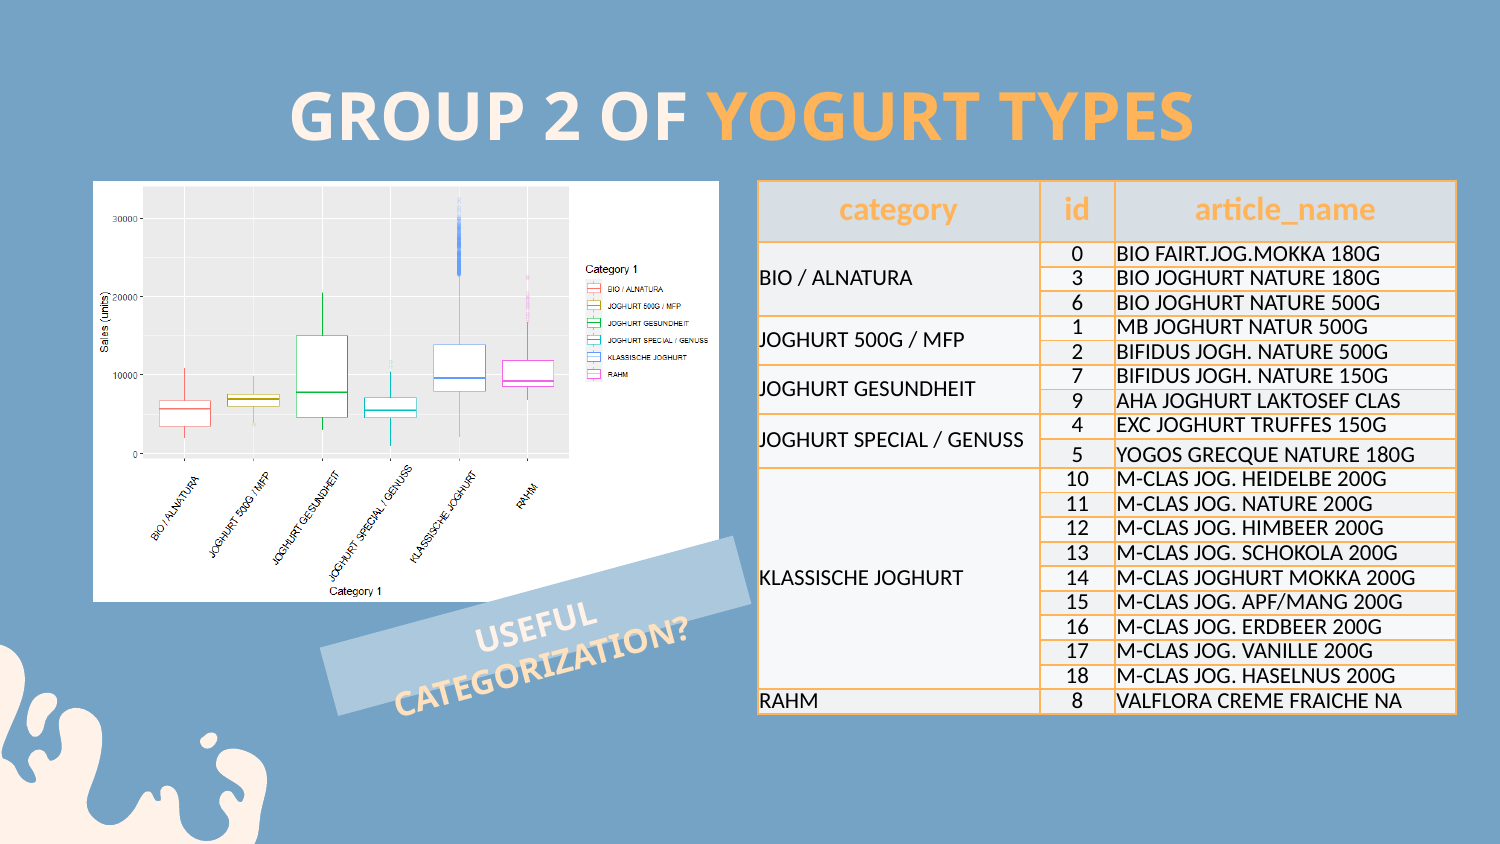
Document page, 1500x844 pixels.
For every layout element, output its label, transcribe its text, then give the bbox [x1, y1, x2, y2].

text_box USEFUL CATEGORIZATION? [319, 535, 752, 716]
table_cell 1 [1041, 317, 1114, 340]
table_header article_name [1116, 182, 1455, 241]
table_cell 12 [1041, 518, 1114, 541]
table_cell 11 [1041, 493, 1114, 516]
table_cell M-CLAS JOG. HIMBEER 200G [1116, 518, 1455, 541]
title GROUP 2 OF YOGURT TYPES [116, 58, 1385, 153]
table_header id [1041, 182, 1114, 241]
table_cell M-CLAS JOGHURT MOKKA 200G [1116, 567, 1455, 590]
table_cell EXC JOGHURT TRUFFES 150G [1116, 415, 1455, 438]
table_cell 9 [1041, 390, 1114, 413]
table_cell YOGOS GRECQUE NATURE 180G [1116, 440, 1455, 467]
table_cell M-CLAS JOG. NATURE 200G [1116, 493, 1455, 516]
table_cell 8 [1041, 690, 1114, 713]
table_cell M-CLAS JOG. HEIDELBE 200G [1116, 469, 1455, 492]
table_cell BIO JOGHURT NATURE 180G [1116, 268, 1455, 290]
table_cell MB JOGHURT NATUR 500G [1116, 317, 1455, 340]
table_cell 0 [1041, 243, 1114, 266]
table_cell 4 [1041, 415, 1114, 438]
table_header category [759, 182, 1039, 241]
table_cell 15 [1041, 592, 1114, 614]
table_cell 10 [1041, 469, 1114, 492]
table_cell AHA JOGHURT LAKTOSEF CLAS [1116, 390, 1455, 413]
table_cell BIO FAIRT.JOG.MOKKA 180G [1116, 243, 1455, 266]
table_cell M-CLAS JOG. APF/MANG 200G [1116, 592, 1455, 614]
table_cell BIFIDUS JOGH. NATURE 150G [1116, 366, 1455, 389]
table_cell BIO JOGHURT NATURE 500G [1116, 292, 1455, 315]
table_cell 6 [1041, 292, 1114, 315]
table_cell BIO / ALNATURA [759, 243, 1039, 315]
table_cell RAHM [759, 690, 1039, 713]
table_cell VALFLORA CREME FRAICHE NA [1116, 690, 1455, 713]
table_cell JOGHURT 500G / MFP [759, 317, 1039, 364]
table_cell M-CLAS JOG. SCHOKOLA 200G [1116, 543, 1455, 565]
table_cell 16 [1041, 616, 1114, 639]
table_cell M-CLAS JOG. HASELNUS 200G [1116, 666, 1455, 688]
table_cell 18 [1041, 666, 1114, 688]
table_cell JOGHURT GESUNDHEIT [759, 366, 1039, 413]
table_cell M-CLAS JOG. VANILLE 200G [1116, 641, 1455, 664]
table_cell 5 [1041, 440, 1114, 467]
table_cell 7 [1041, 366, 1114, 389]
table_cell 2 [1041, 341, 1114, 364]
table_cell 17 [1041, 641, 1114, 664]
table_cell 13 [1041, 543, 1114, 565]
table_cell 3 [1041, 268, 1114, 290]
table_cell 14 [1041, 567, 1114, 590]
table_cell M-CLAS JOG. ERDBEER 200G [1116, 616, 1455, 639]
table_cell JOGHURT SPECIAL / GENUSS [759, 415, 1039, 467]
table_cell BIFIDUS JOGH. NATURE 500G [1116, 341, 1455, 364]
table_cell KLASSISCHE JOGHURT [759, 469, 1039, 688]
picture [92, 181, 720, 603]
